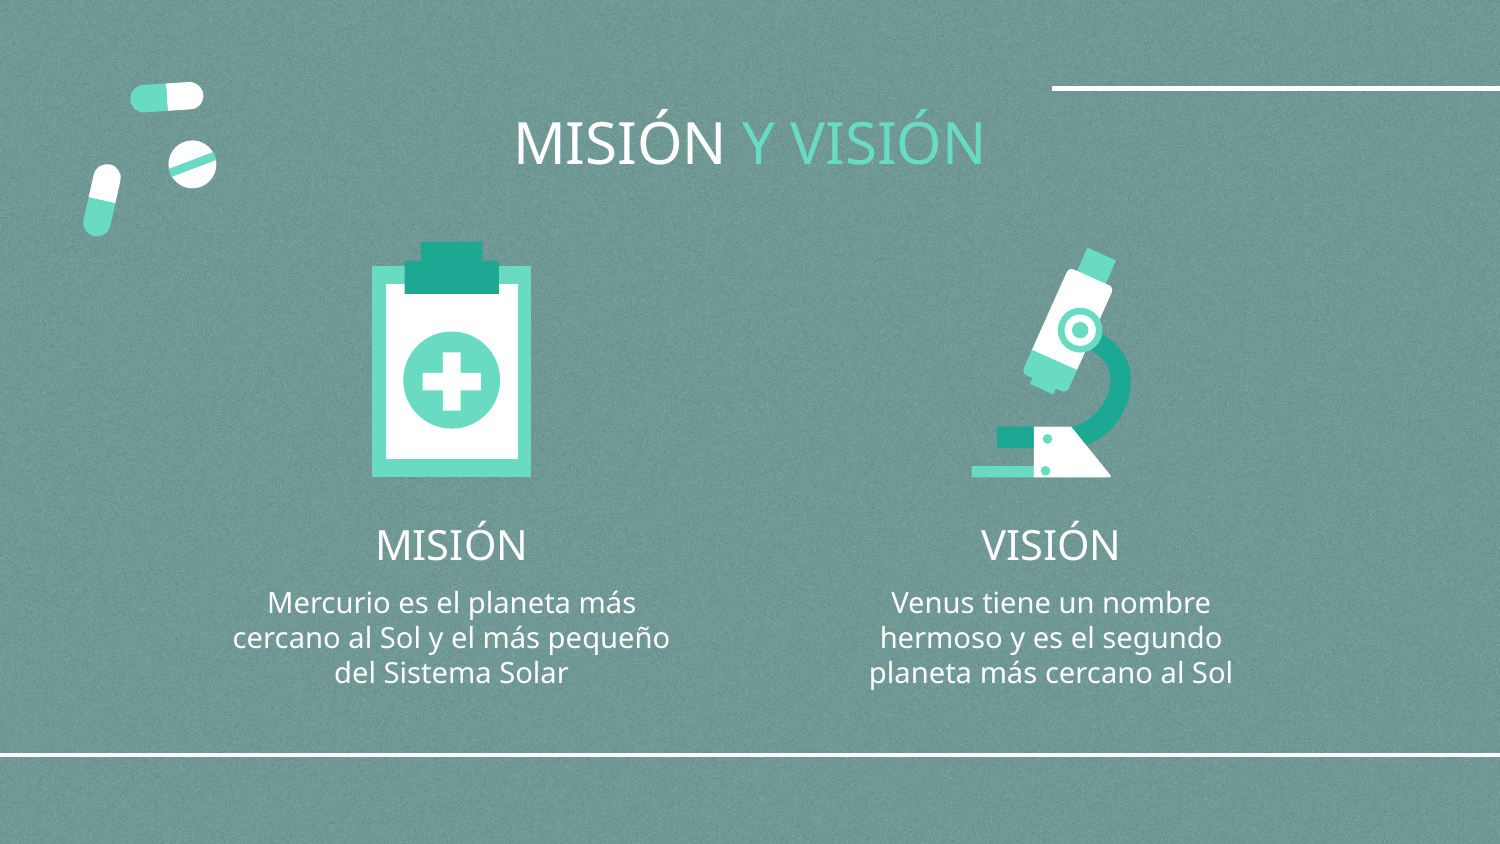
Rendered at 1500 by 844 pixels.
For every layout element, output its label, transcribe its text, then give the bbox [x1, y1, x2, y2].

subtitle Venus tiene un nombre hermoso y es el segundo planeta más cercano al Sol [812, 578, 1290, 696]
subtitle MISIÓN [213, 509, 691, 578]
subtitle Mercurio es el planeta más cercano al Sol y el más pequeño del Sistema Solar [213, 578, 691, 696]
picture [0, 757, 1500, 844]
picture [0, 0, 1500, 753]
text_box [971, 247, 1131, 478]
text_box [371, 241, 532, 478]
subtitle VISIÓN [812, 509, 1290, 578]
title MISIÓN Y VISIÓN [118, 88, 1382, 183]
